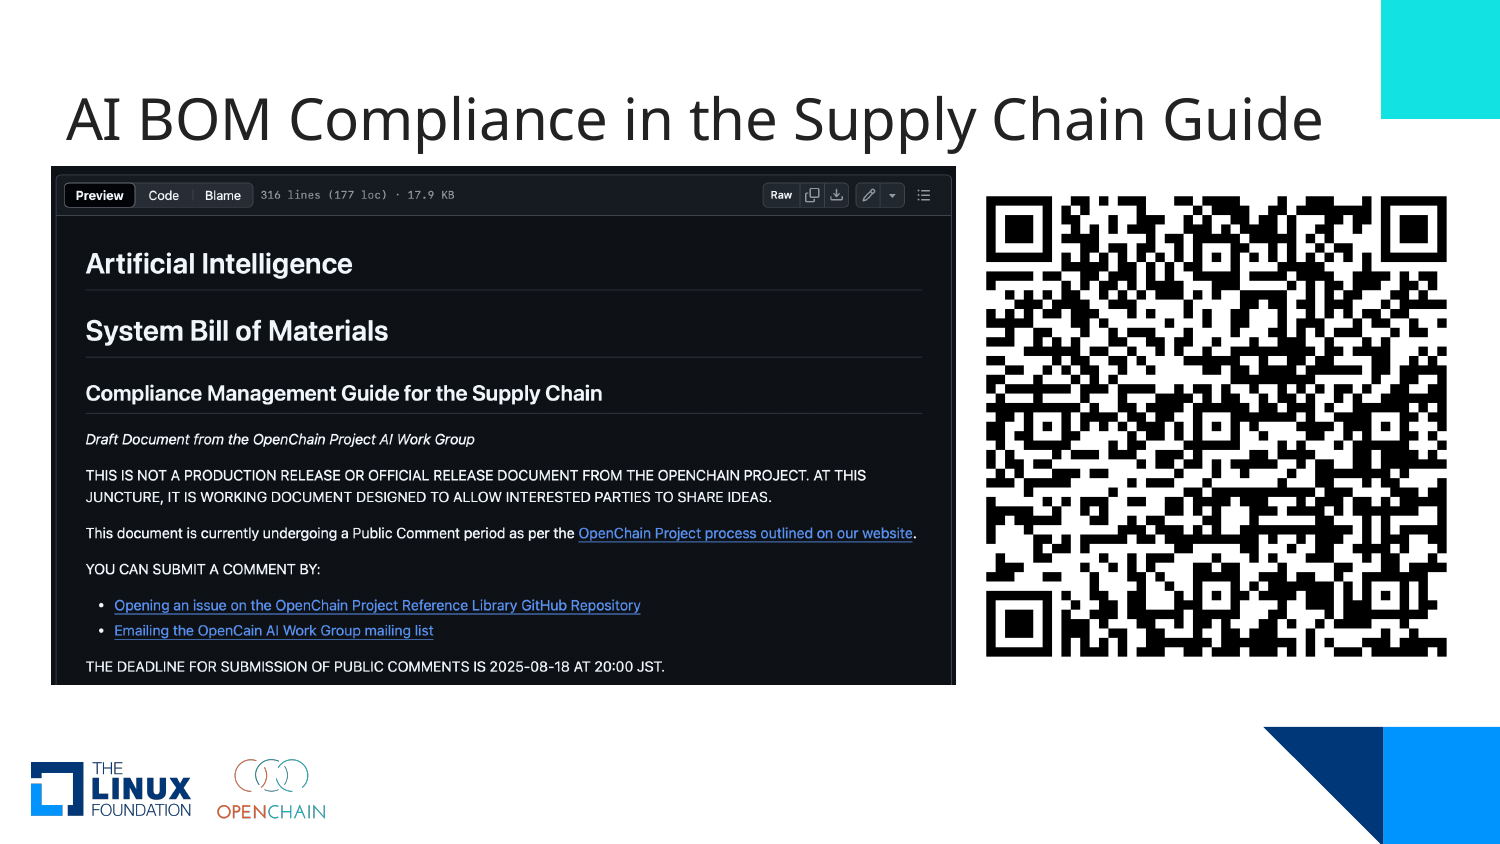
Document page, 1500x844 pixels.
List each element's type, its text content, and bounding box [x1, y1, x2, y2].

picture [215, 757, 327, 821]
picture [31, 762, 191, 816]
title AI BOM Compliance in the Supply Chain Guide [51, 67, 1449, 165]
picture [50, 166, 1478, 688]
